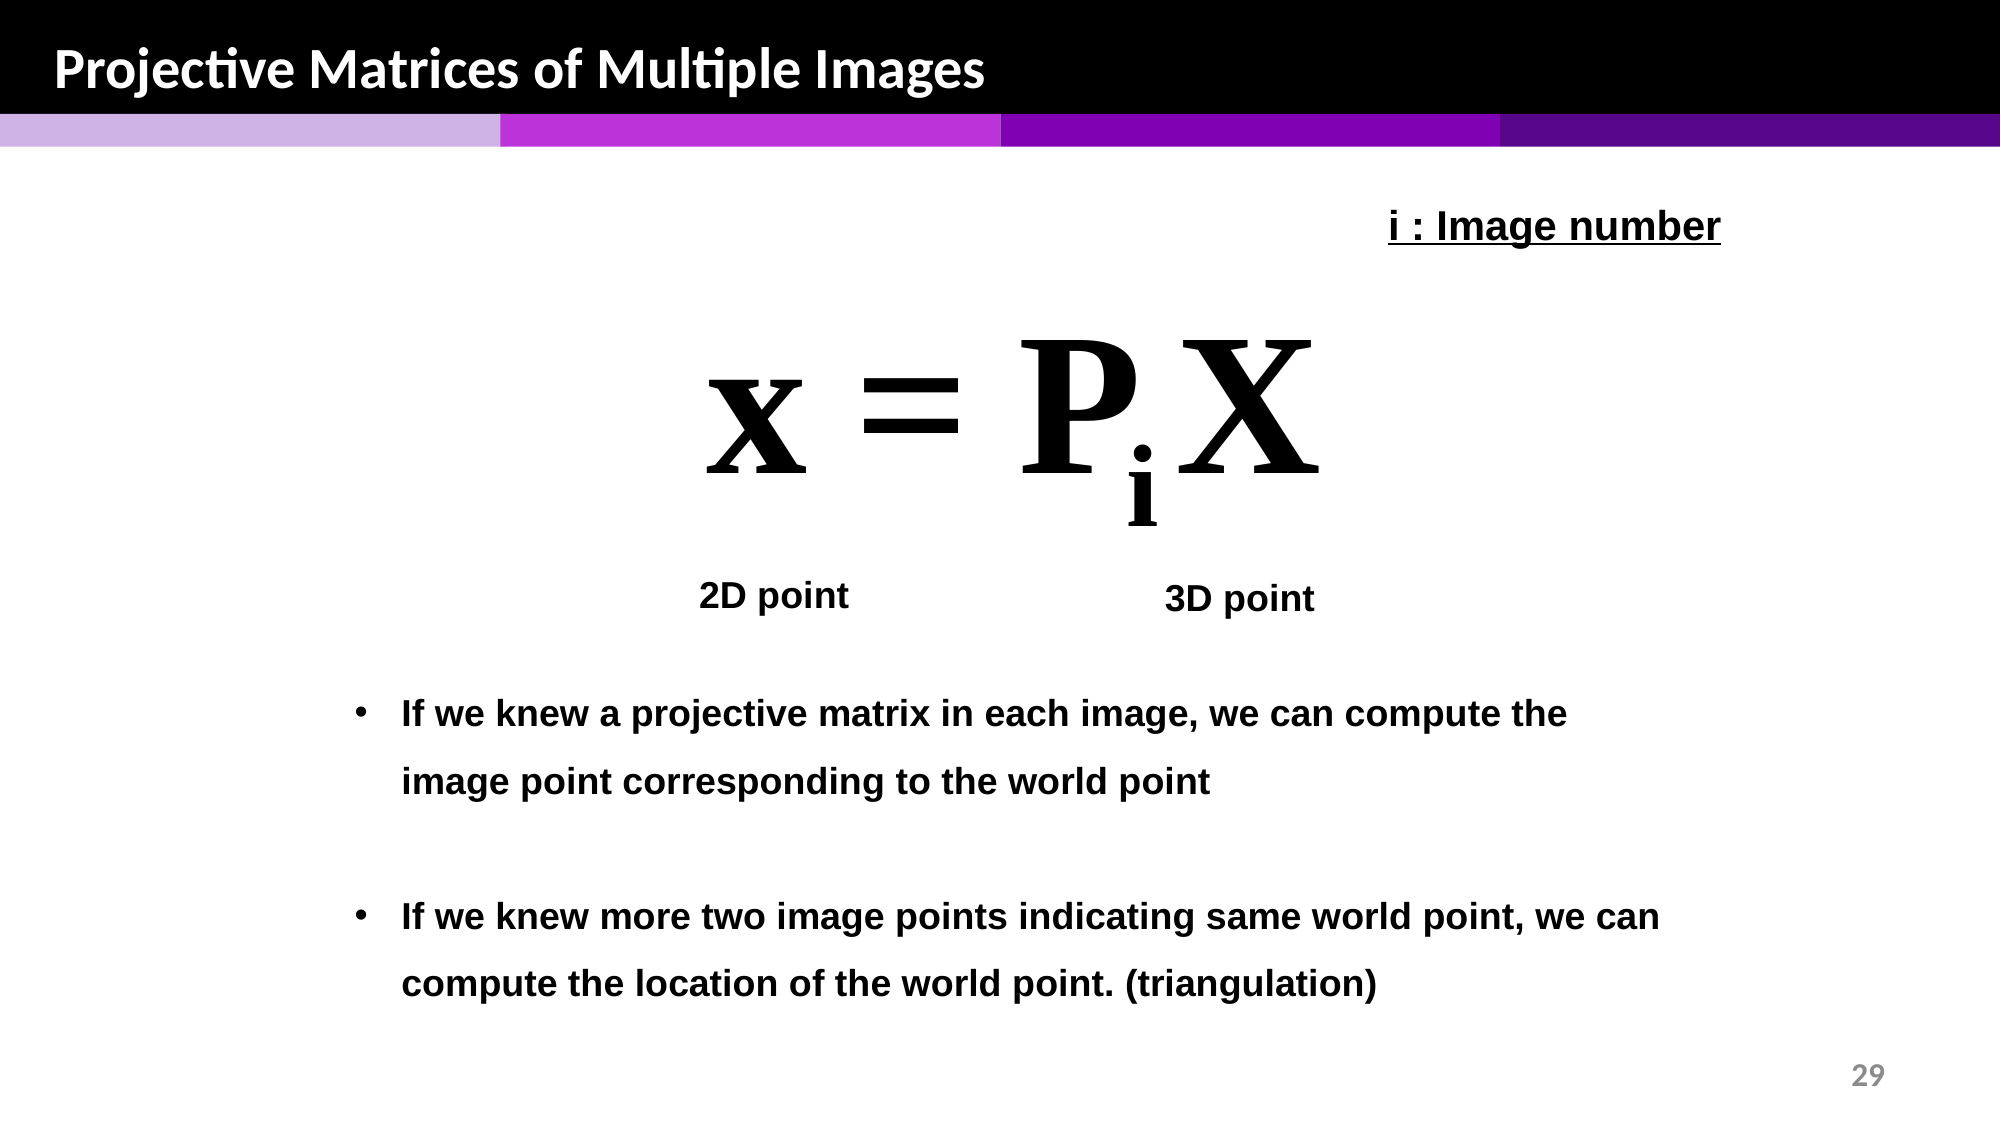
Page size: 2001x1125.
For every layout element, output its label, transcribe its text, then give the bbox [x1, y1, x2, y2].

list Projective Matrices of Multiple Images [39, 1, 1959, 130]
text_box If we knew a projective matrix in each image, we can compute the image point corresponding to the world point If we knew more two image points indicating same world point, we can compute the location of the world point. (triangulation) [339, 659, 1684, 1012]
text_box 3D point [1150, 584, 1347, 627]
text_box 2D point [676, 584, 873, 623]
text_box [675, 270, 1350, 576]
text_box i : Image number [1373, 191, 1738, 257]
